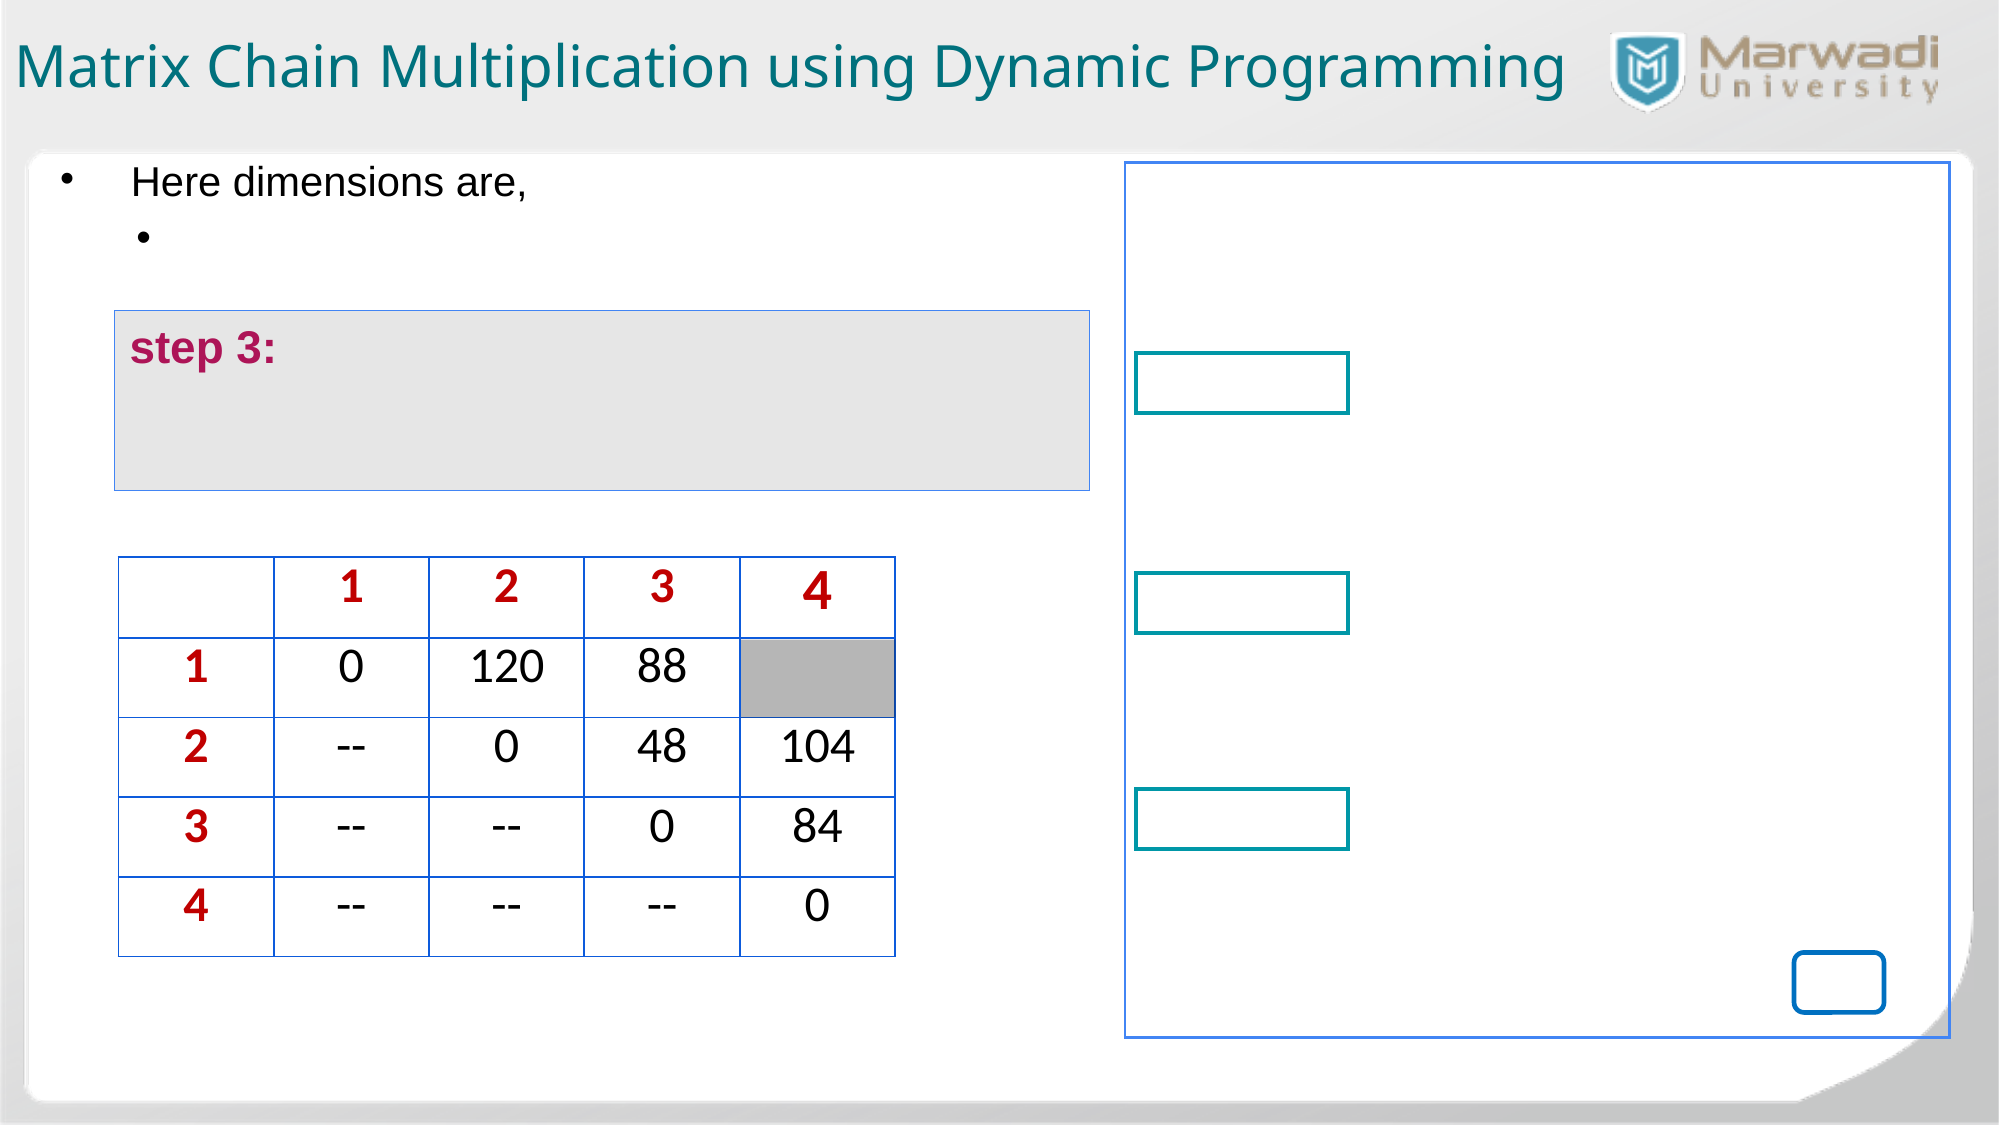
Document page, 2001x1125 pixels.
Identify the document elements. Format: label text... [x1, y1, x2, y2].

text_box [1791, 950, 1887, 1015]
table_header 2 [430, 558, 583, 637]
table_cell 1 [119, 639, 273, 717]
table_cell -- [275, 718, 428, 796]
table_cell -- [585, 878, 739, 956]
table_cell -- [275, 878, 428, 956]
table_cell 104 [741, 718, 894, 796]
text_box Matrix Chain Multiplication using Dynamic Programming [0, 0, 1613, 117]
picture [0, 0, 1999, 1125]
table_cell 0 [741, 878, 894, 956]
text_box [1134, 787, 1350, 851]
text_box [1134, 351, 1350, 415]
table_cell -- [430, 878, 583, 956]
table_cell 48 [585, 718, 739, 796]
table_cell 84 [741, 798, 894, 876]
table_cell -- [275, 798, 428, 876]
text_box [1134, 571, 1350, 635]
table_header [119, 558, 273, 637]
table_header 3 [585, 558, 739, 637]
table_cell 3 [119, 798, 273, 876]
table_cell 0 [430, 718, 583, 796]
table_header 4 [741, 558, 894, 637]
table_header 1 [275, 558, 428, 637]
text_box [741, 639, 896, 718]
table_cell 0 [585, 798, 739, 876]
table_cell 120 [430, 639, 583, 717]
table_cell 4 [119, 878, 273, 956]
table_cell 88 [585, 639, 739, 717]
table_cell -- [430, 798, 583, 876]
table_cell 0 [275, 639, 428, 717]
table_cell 2 [119, 718, 273, 796]
